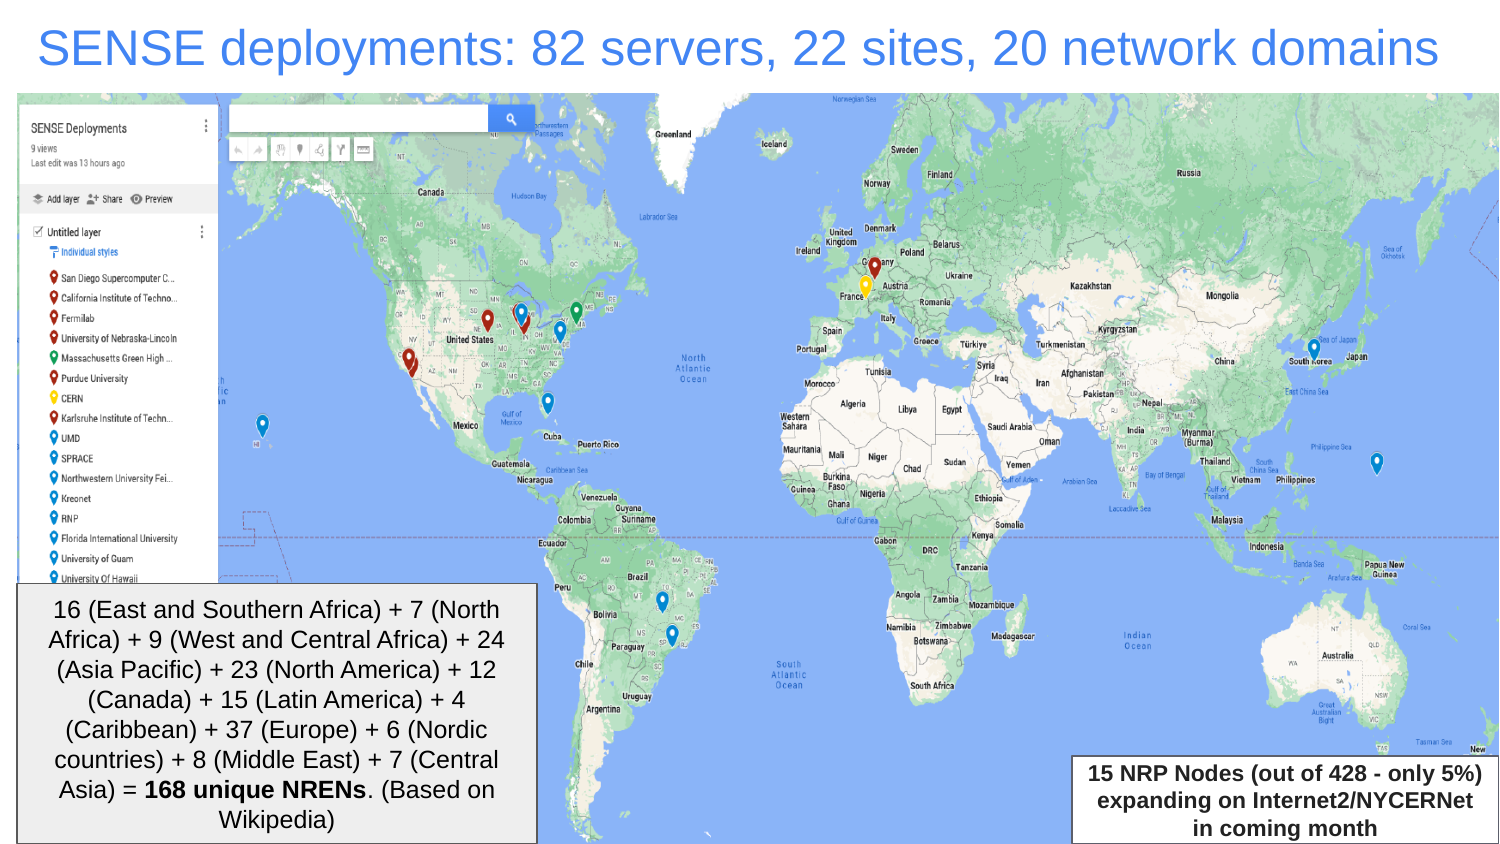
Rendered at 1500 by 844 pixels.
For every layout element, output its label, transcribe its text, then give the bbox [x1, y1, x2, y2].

picture [16, 93, 1499, 844]
title SENSE deployments: 82 servers, 22 sites, 20 network domains [22, 0, 1499, 93]
